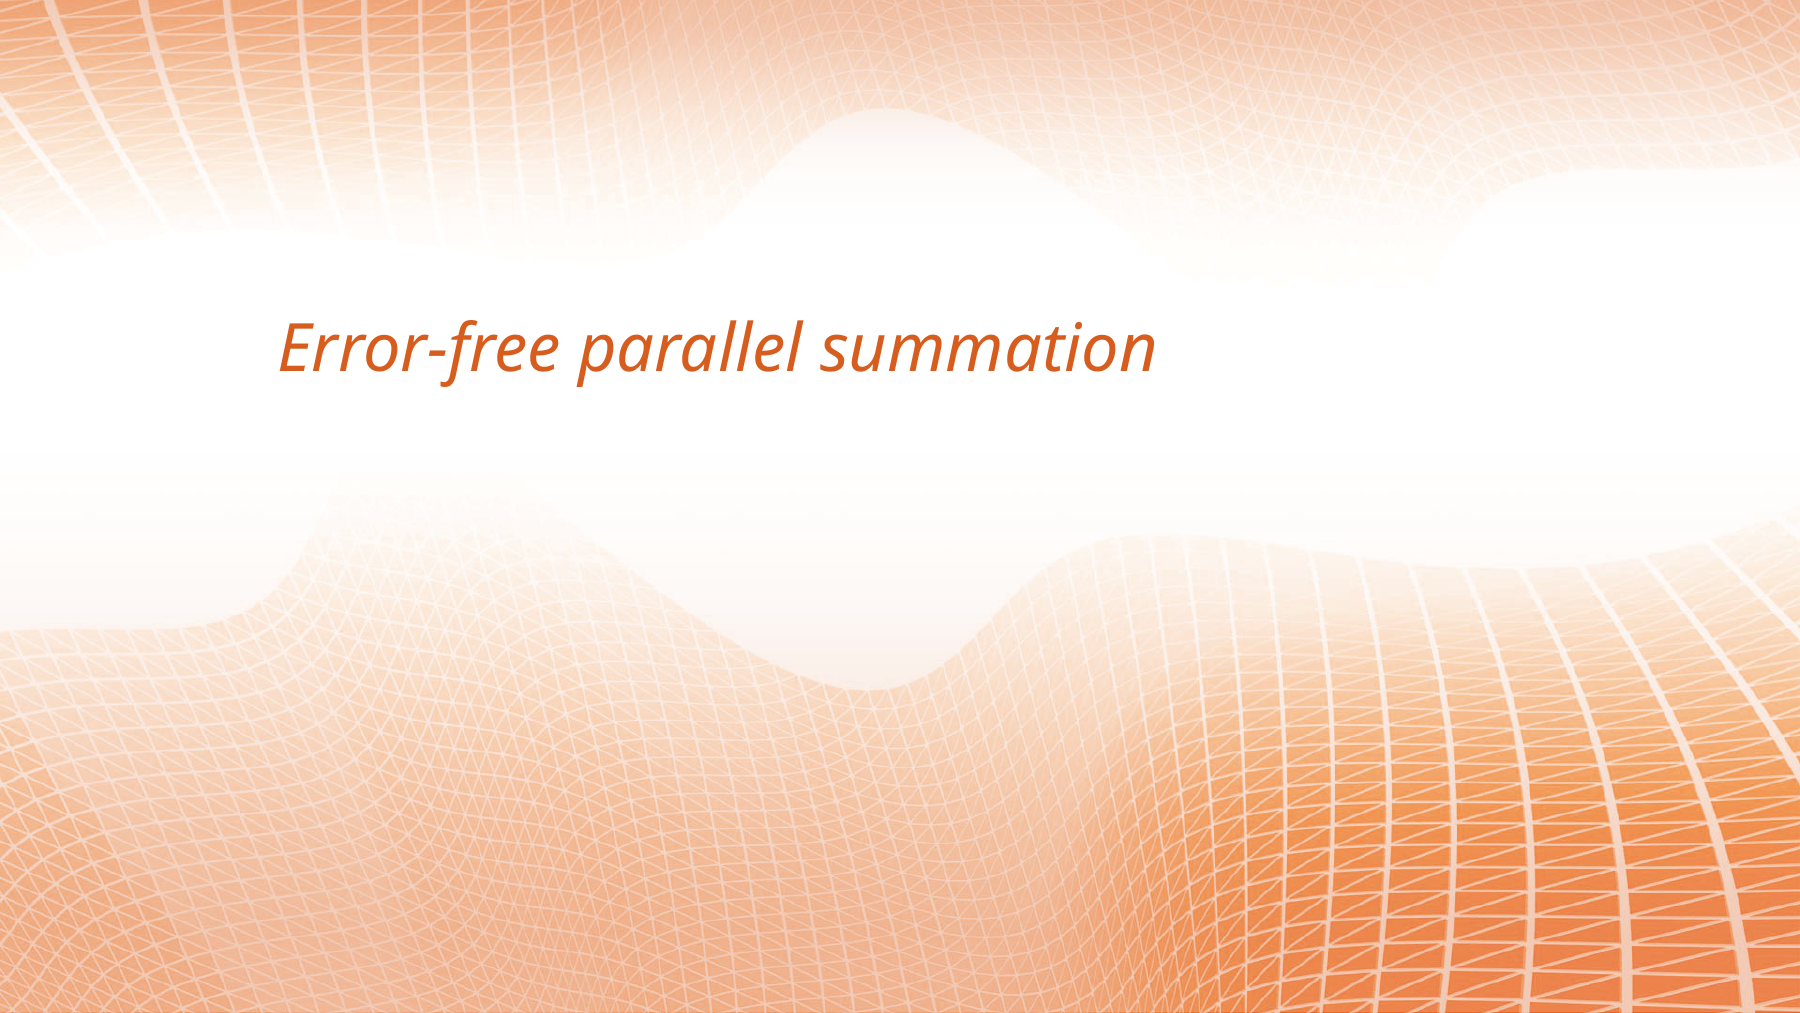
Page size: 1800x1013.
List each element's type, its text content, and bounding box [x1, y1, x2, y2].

title Error-free parallel summation [105, 306, 1332, 395]
table_header 00000000000000000001 [0, 0, 1800, 1013]
